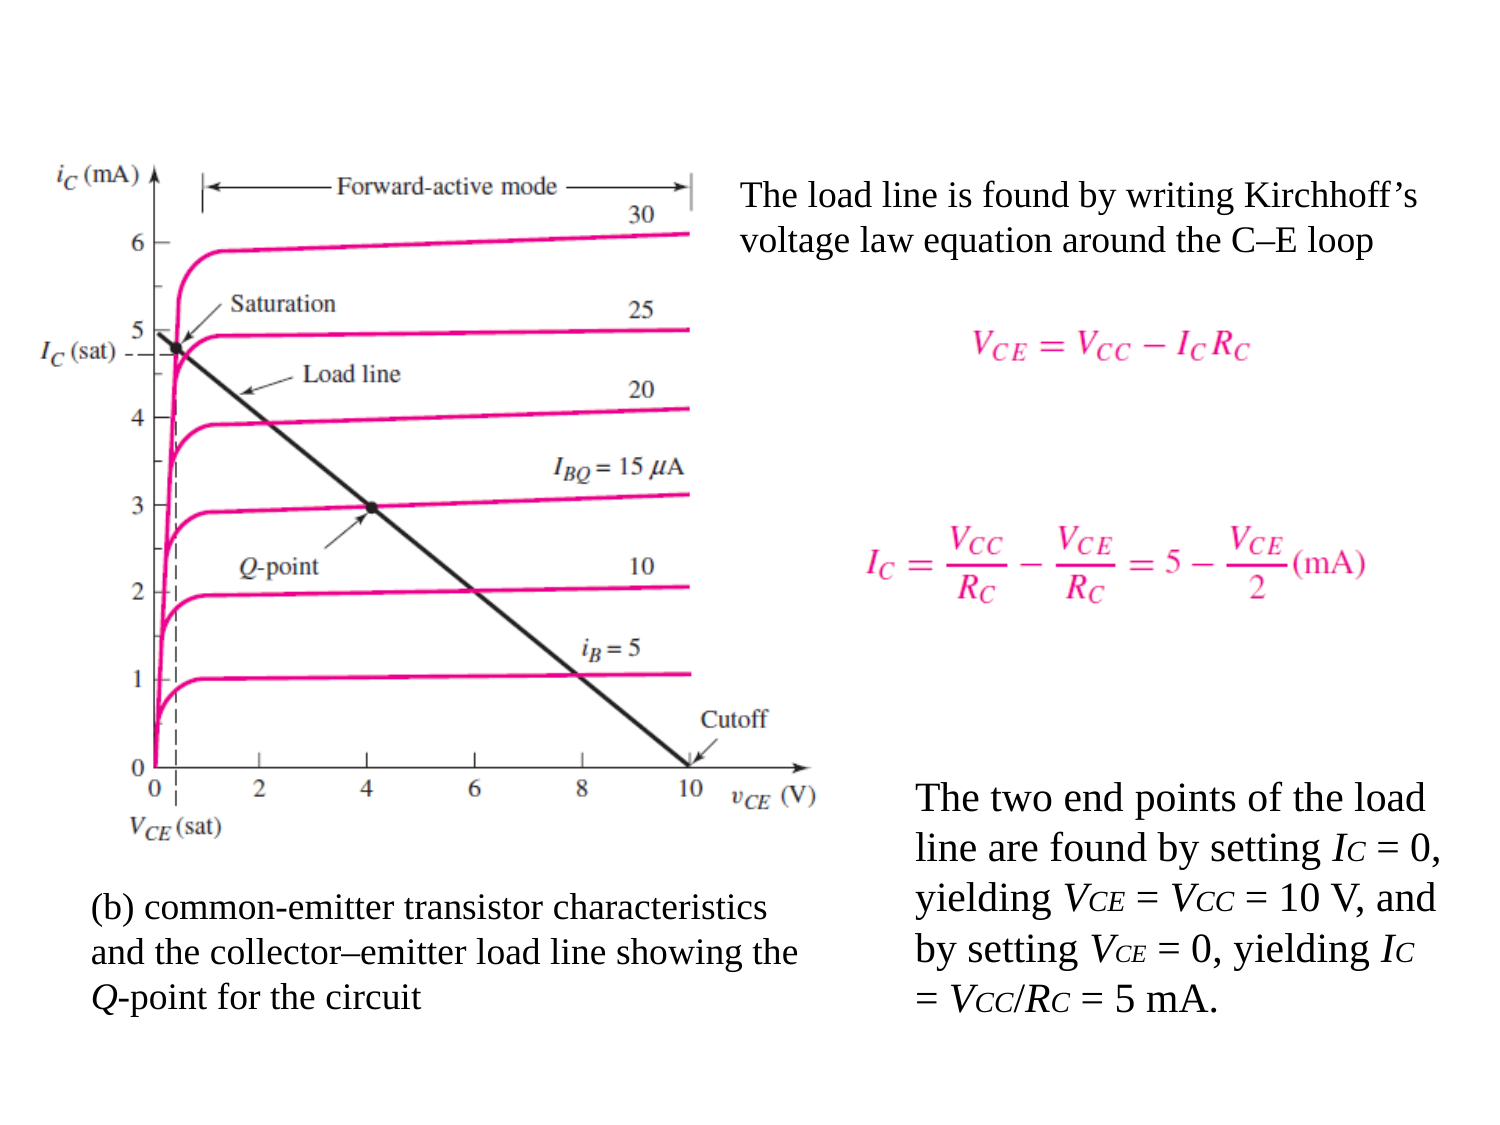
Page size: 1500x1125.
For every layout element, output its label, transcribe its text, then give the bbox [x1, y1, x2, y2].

list The two end points of the load line are found by setting IC = 0, yielding VCE = VCC = 10 V, and by setting VCE = 0, yielding IC = VCC/RC = 5 mA. [900, 762, 1463, 1088]
picture [848, 498, 1377, 617]
text_box The load line is found by writing Kirchhoff’s voltage law equation around the C–E loop [829, 162, 1500, 268]
picture [956, 312, 1269, 384]
picture [30, 137, 823, 862]
text_box (b) common-emitter transistor characteristics and the collector–emitter load line showing the Q-point for the circuit [76, 874, 826, 1025]
